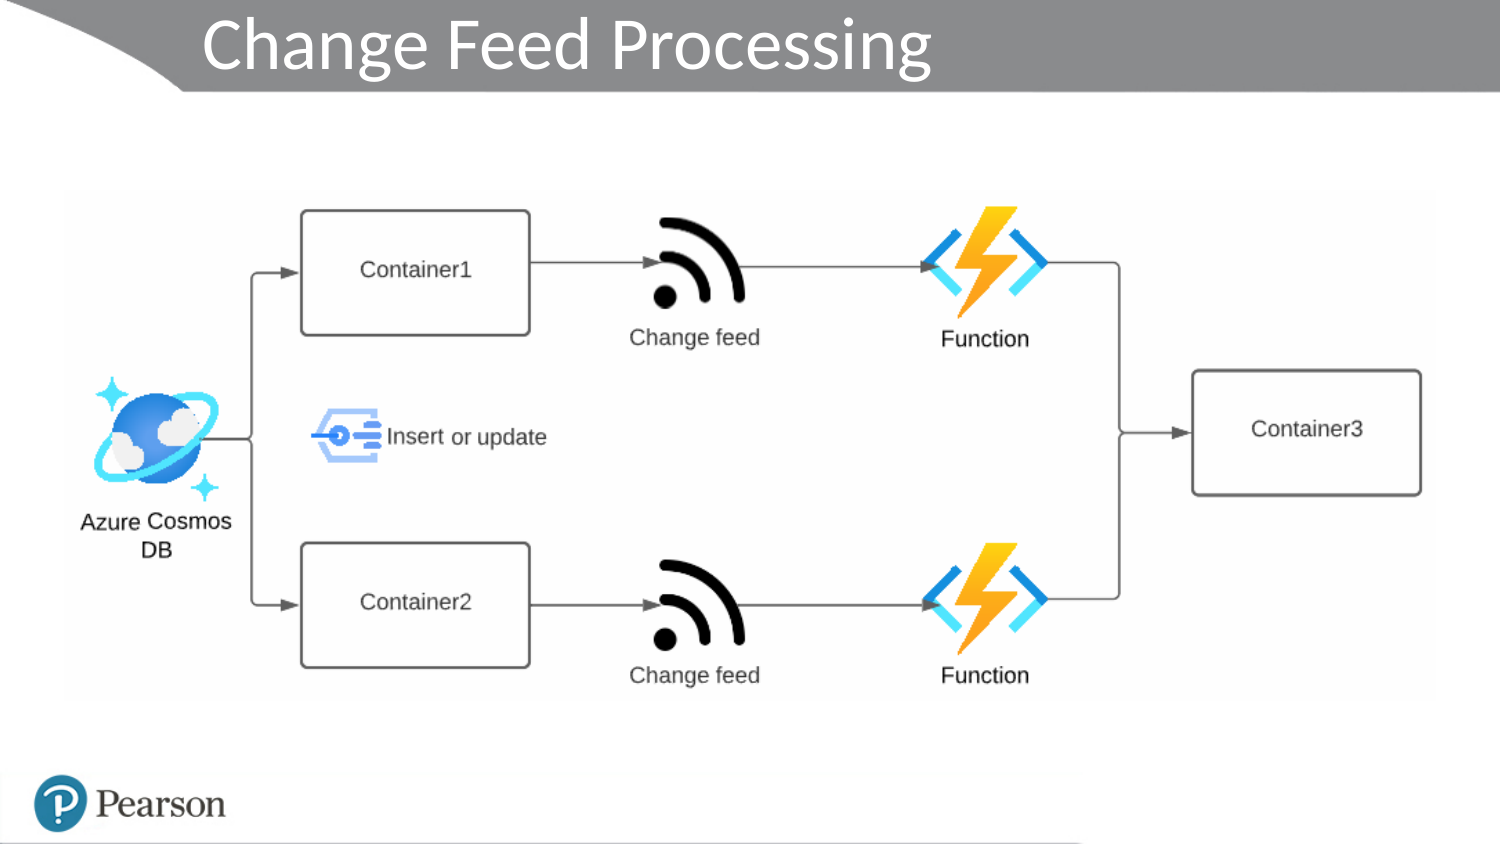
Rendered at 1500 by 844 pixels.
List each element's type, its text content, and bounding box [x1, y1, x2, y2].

picture [0, 0, 1500, 844]
title Change Feed Processing [187, 0, 1426, 79]
